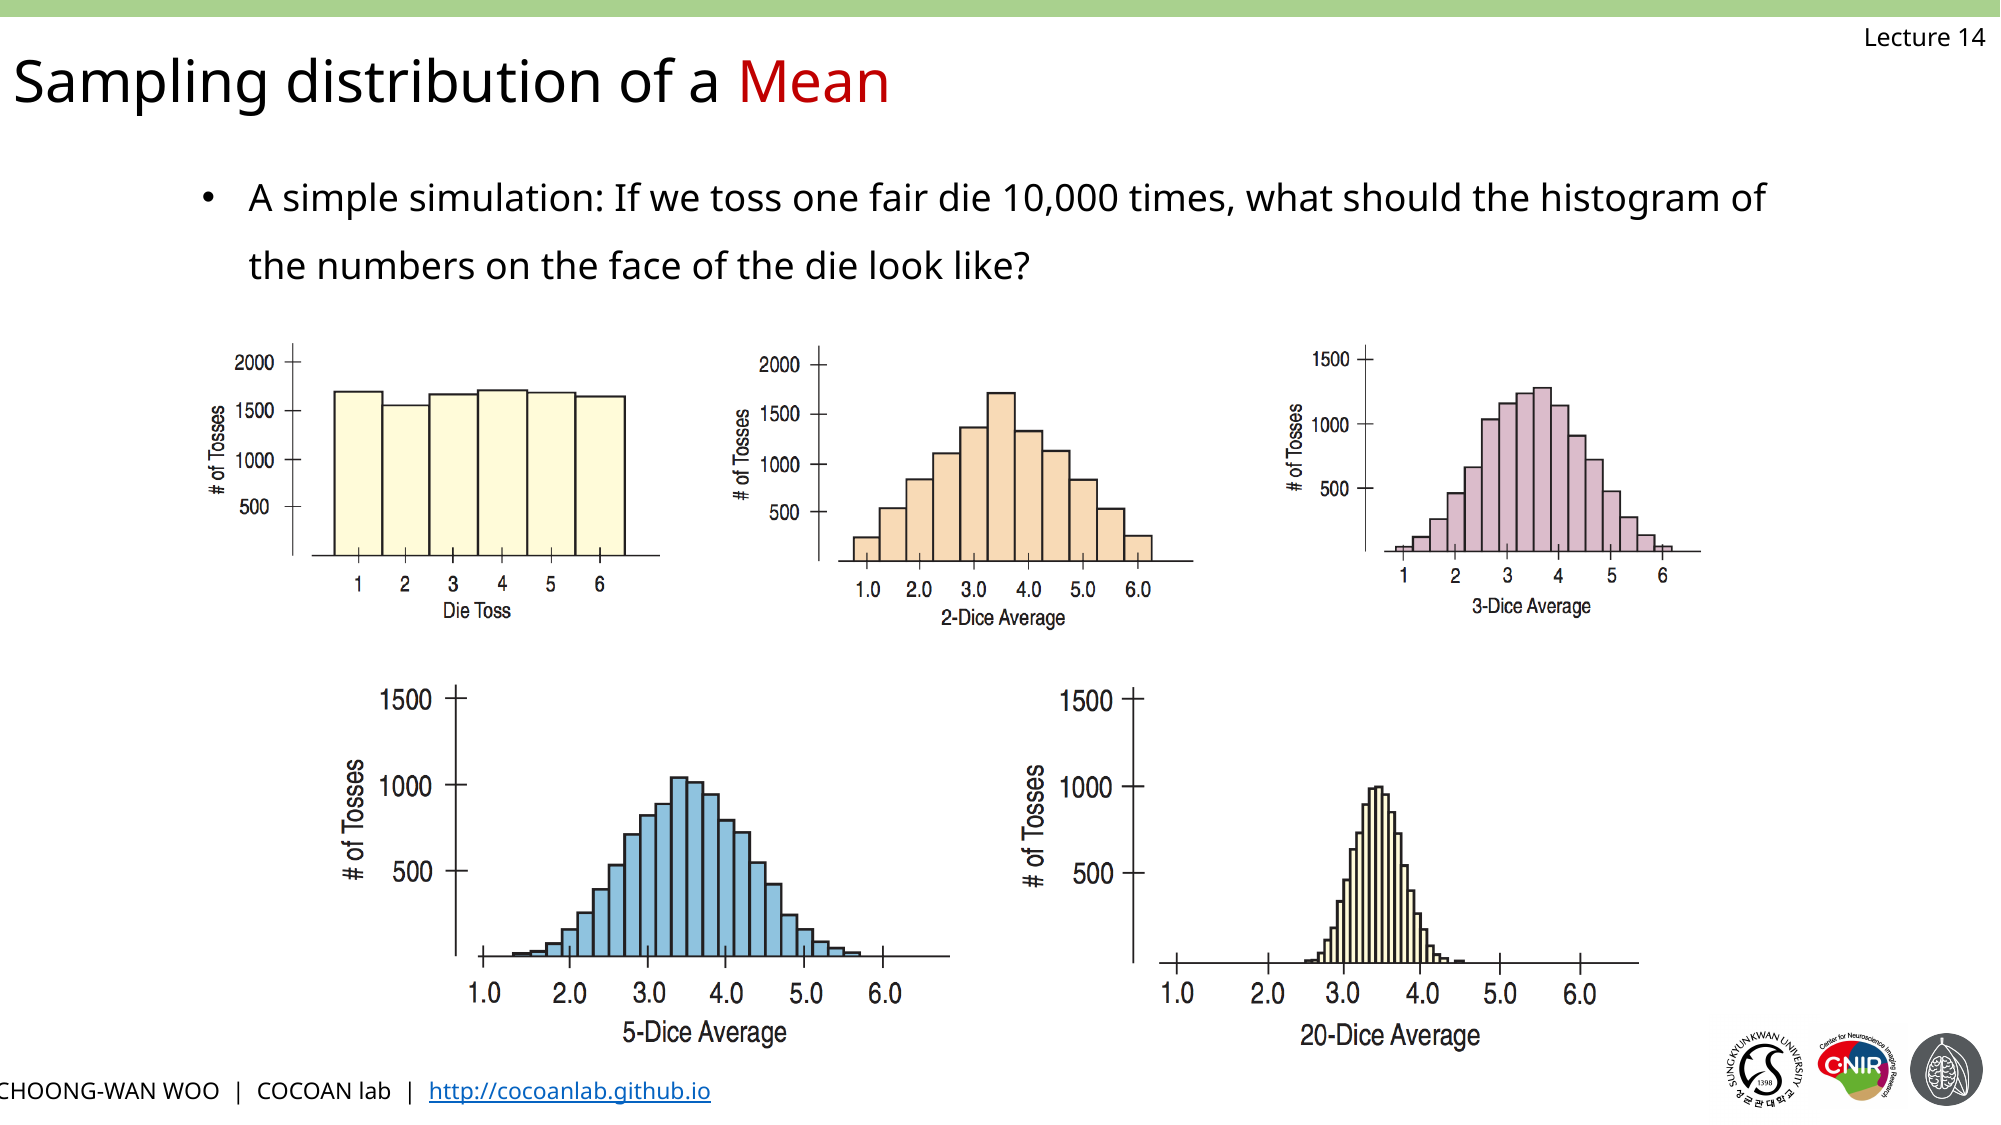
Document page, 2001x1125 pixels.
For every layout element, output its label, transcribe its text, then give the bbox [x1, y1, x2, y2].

picture [318, 666, 955, 1058]
picture [710, 333, 1206, 640]
text_box Sampling distribution of a Mean [0, 36, 907, 122]
text_box Lecture 14 [1623, 13, 2000, 59]
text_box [1709, 1014, 1983, 1125]
text_box CHOONG-WAN WOO | COCOAN lab | http://cocoanlab.github.io [0, 1069, 727, 1116]
picture [1009, 666, 1643, 1058]
text_box [0, 0, 2000, 18]
picture [1272, 333, 1710, 629]
picture [186, 333, 670, 629]
text_box A simple simulation: If we toss one fair die 10,000 times, what should the histogram of the numbers on the face of the die look like? [187, 144, 1787, 294]
